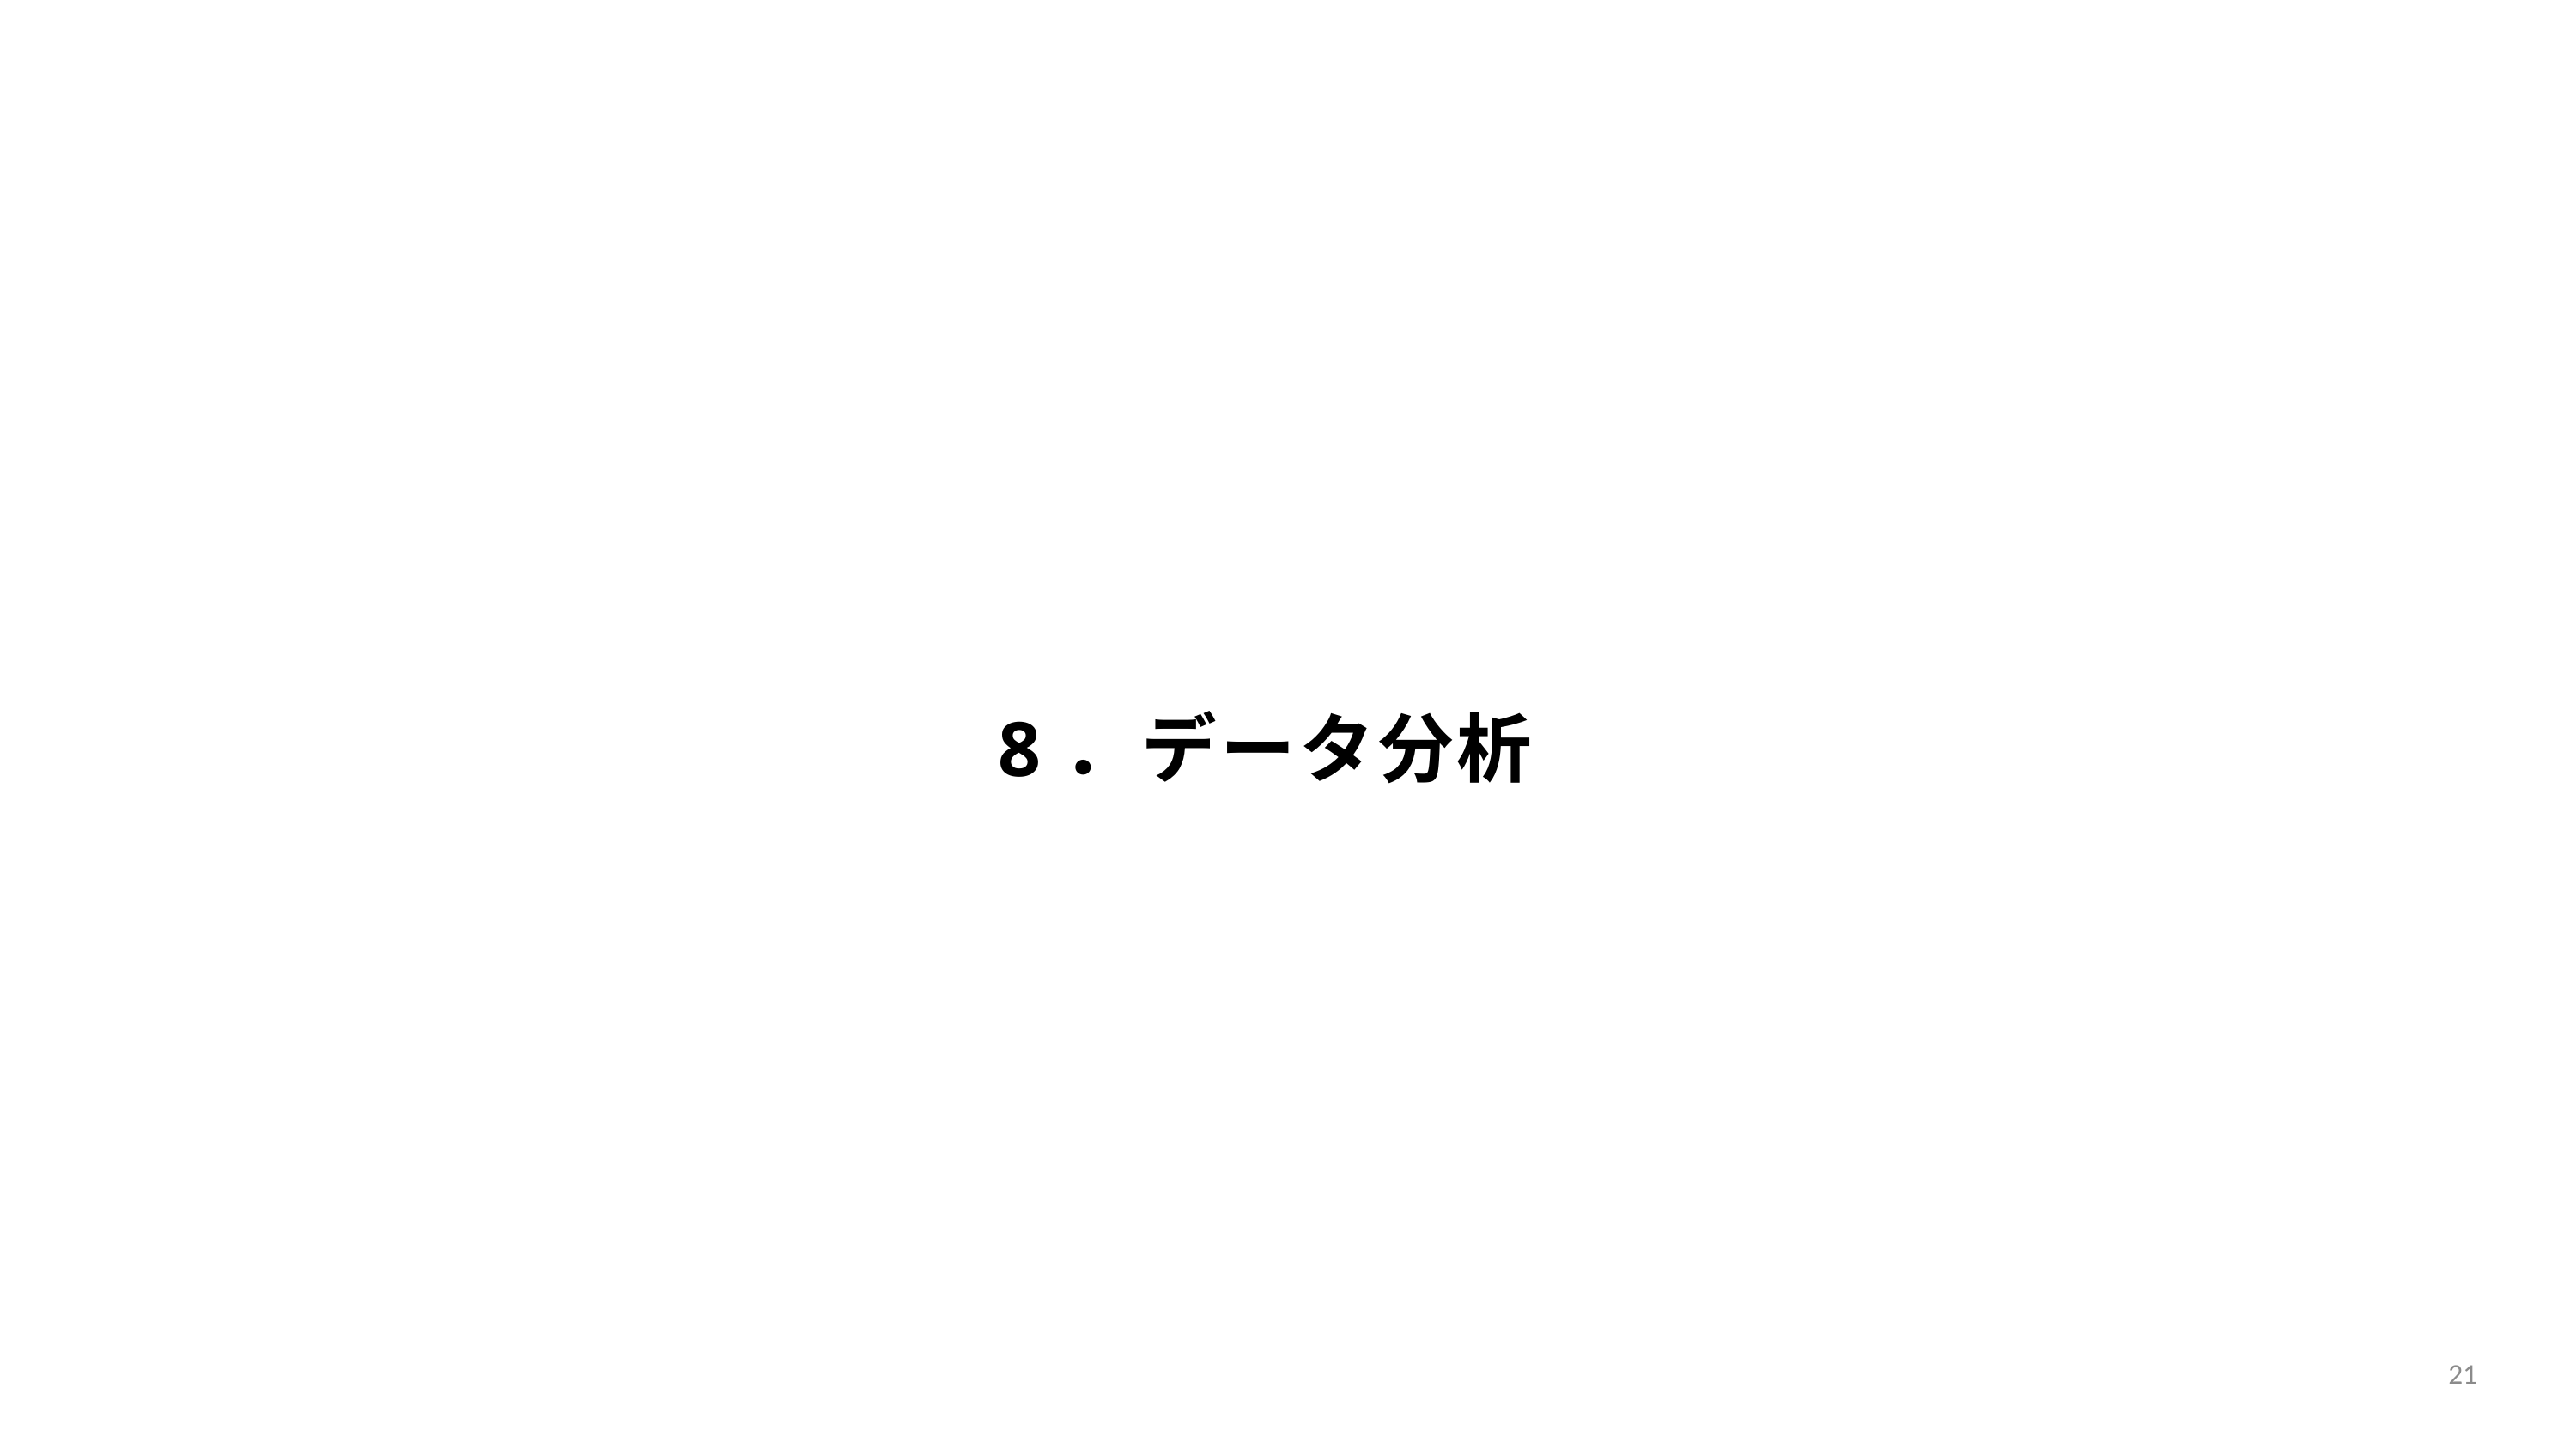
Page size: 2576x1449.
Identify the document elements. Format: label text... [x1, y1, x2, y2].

text_box 8．データ分析 [998, 670, 1876, 791]
slide_number 21 [2190, 1346, 2490, 1398]
